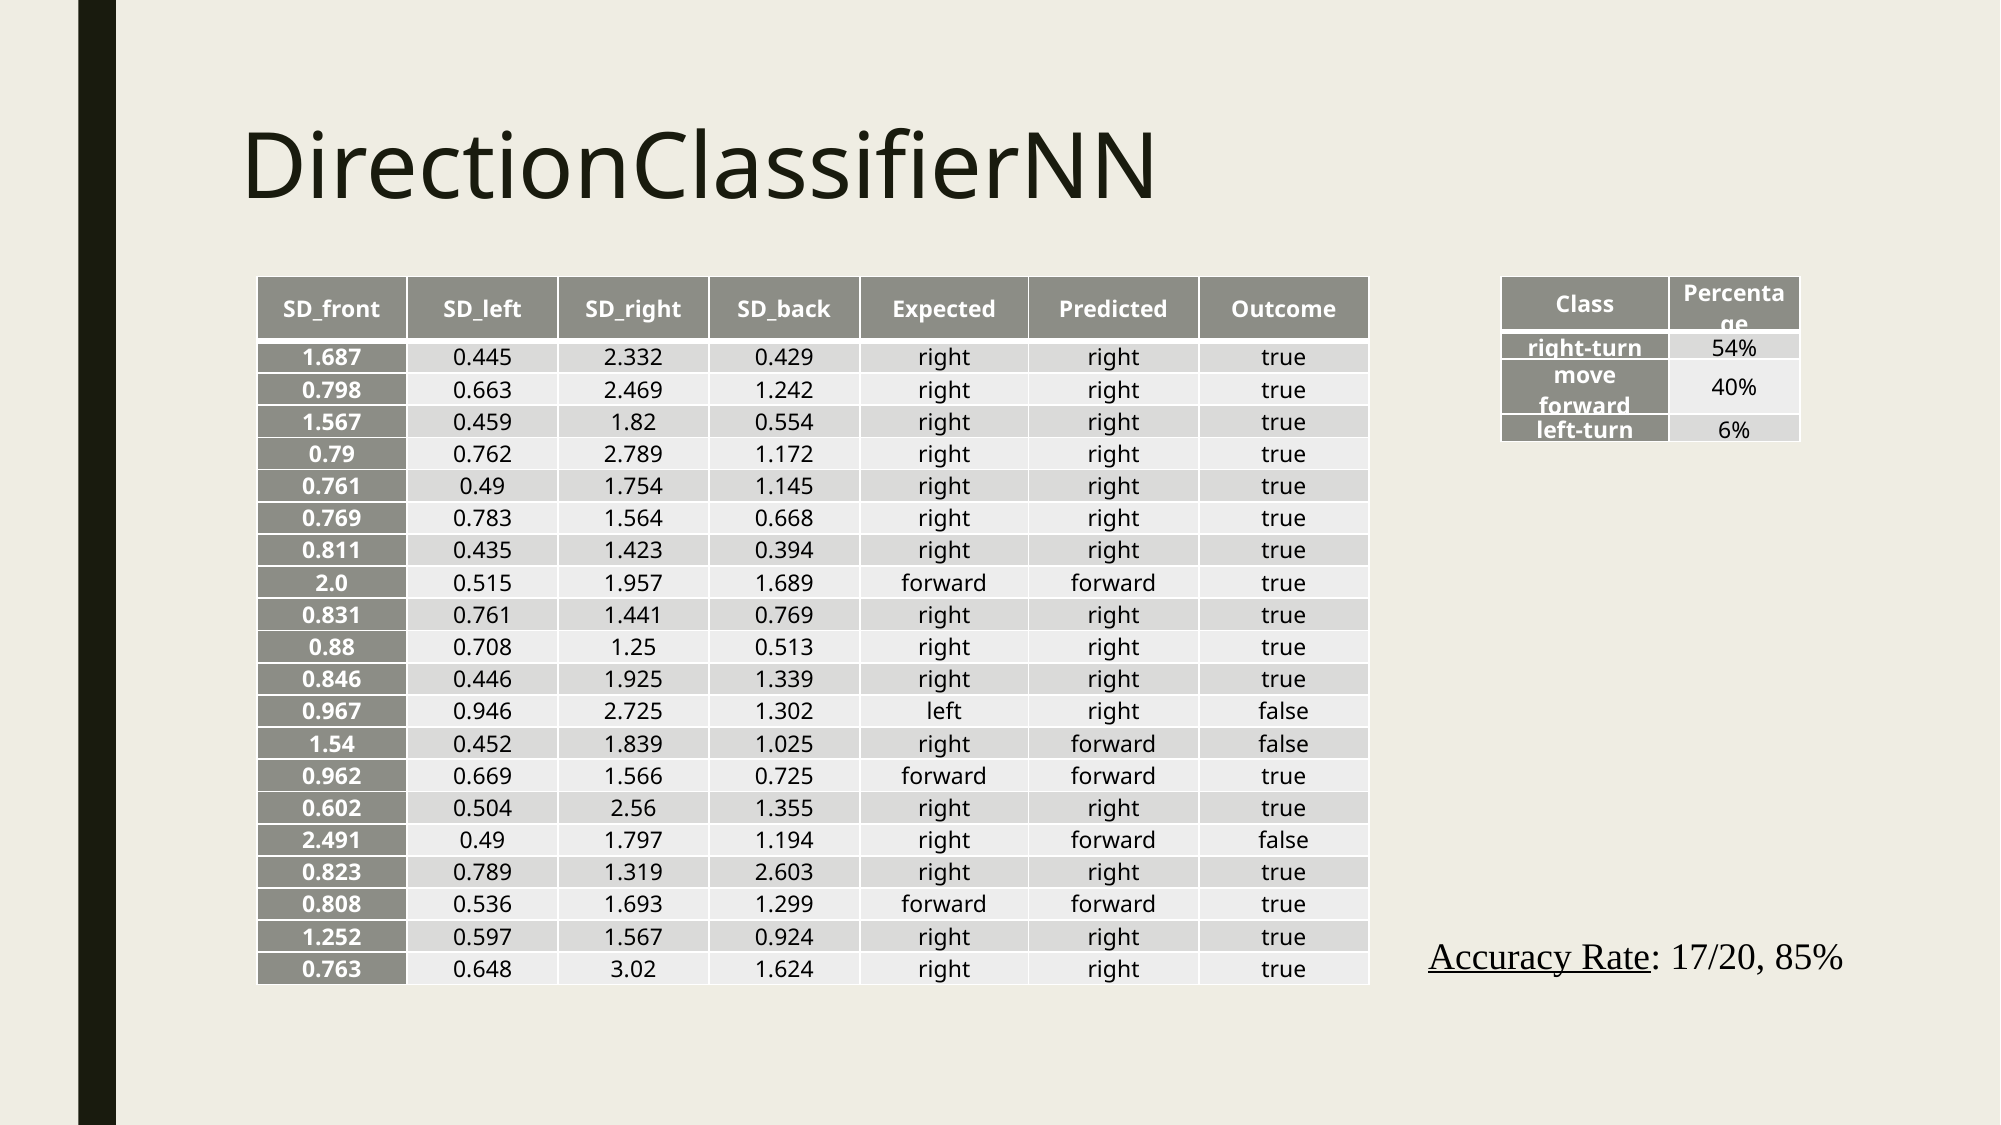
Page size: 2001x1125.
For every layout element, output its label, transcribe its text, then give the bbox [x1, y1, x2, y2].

table_cell right [861, 374, 1028, 404]
table_cell true [1200, 438, 1368, 469]
table_cell 1.839 [559, 728, 708, 758]
table_cell 0.435 [408, 535, 557, 565]
table_cell 1.925 [559, 664, 708, 694]
table_cell 1.624 [710, 953, 859, 984]
table_cell 1.145 [710, 470, 859, 501]
table_cell true [1200, 792, 1368, 823]
table_cell right [861, 953, 1028, 984]
table_cell 0.769 [258, 503, 406, 533]
table_cell 0.79 [258, 438, 406, 469]
table_cell forward [1029, 760, 1198, 791]
table_cell false [1200, 728, 1368, 758]
table_cell 0.668 [710, 503, 859, 533]
table_cell forward [861, 889, 1028, 919]
table_cell right [1029, 470, 1198, 501]
table_cell right [861, 344, 1028, 372]
table_cell true [1200, 567, 1368, 597]
table_cell 1.566 [559, 760, 708, 791]
table_cell 0.452 [408, 728, 557, 758]
table_cell 1.687 [258, 344, 406, 372]
table_cell 1.693 [559, 889, 708, 919]
table_cell 0.536 [408, 889, 557, 919]
table_cell 0.513 [710, 631, 859, 662]
table_cell 1.441 [559, 599, 708, 630]
table_cell right [1029, 631, 1198, 662]
table_header SD_front [258, 277, 406, 338]
table_cell right [861, 631, 1028, 662]
table_cell 0.831 [258, 599, 406, 630]
table_cell 0.846 [258, 664, 406, 694]
table_cell 1.025 [710, 728, 859, 758]
table_cell false [1200, 696, 1368, 726]
table_cell 0.554 [710, 406, 859, 437]
table_cell 0.762 [408, 438, 557, 469]
table_cell 1.172 [710, 438, 859, 469]
table_cell 1.567 [559, 921, 708, 951]
table_cell 0.789 [408, 857, 557, 887]
table_cell 0.445 [408, 344, 557, 372]
table_cell right [1029, 953, 1198, 984]
table_cell 2.603 [710, 857, 859, 887]
table_cell 1.423 [559, 535, 708, 565]
table_header Outcome [1200, 277, 1368, 338]
table_cell right [861, 599, 1028, 630]
table_cell 0.597 [408, 921, 557, 951]
table_cell 1.252 [258, 921, 406, 951]
table_cell 54% [1670, 334, 1799, 358]
table_cell right [1029, 792, 1198, 823]
table_cell 1.567 [258, 406, 406, 437]
table_cell right [861, 438, 1028, 469]
table_cell 1.194 [710, 825, 859, 855]
table_header Class [1502, 277, 1668, 329]
table_cell right [861, 470, 1028, 501]
table_cell 0.763 [258, 953, 406, 984]
table_cell 0.459 [408, 406, 557, 437]
table_cell true [1200, 921, 1368, 951]
table_cell 0.761 [258, 470, 406, 501]
table_header Predicted [1029, 277, 1198, 338]
table_cell true [1200, 374, 1368, 404]
table_cell 0.946 [408, 696, 557, 726]
table_cell right [861, 664, 1028, 694]
table_cell true [1200, 664, 1368, 694]
table_cell right [861, 857, 1028, 887]
table_cell 0.924 [710, 921, 859, 951]
table_cell 0.783 [408, 503, 557, 533]
table_cell move forward [1502, 360, 1668, 413]
table_cell right [861, 503, 1028, 533]
text_box Accuracy Rate: 17/20, 85% [1413, 924, 1859, 985]
table_cell true [1200, 631, 1368, 662]
table_cell 1.25 [559, 631, 708, 662]
table_cell 6% [1670, 415, 1799, 441]
table_cell 3.02 [559, 953, 708, 984]
table_cell 0.962 [258, 760, 406, 791]
table_cell left [861, 696, 1028, 726]
table_cell 1.339 [710, 664, 859, 694]
table_cell right-turn [1502, 334, 1668, 358]
table_cell true [1200, 344, 1368, 372]
table_header Expected [861, 277, 1028, 338]
table_cell 1.319 [559, 857, 708, 887]
table_cell 0.515 [408, 567, 557, 597]
table_cell 0.823 [258, 857, 406, 887]
table_cell 0.88 [258, 631, 406, 662]
title DirectionClassifierNN [225, 112, 1800, 252]
table_cell forward [1029, 825, 1198, 855]
table_cell true [1200, 470, 1368, 501]
table_cell true [1200, 889, 1368, 919]
table_cell 1.797 [559, 825, 708, 855]
table_cell right [1029, 599, 1198, 630]
table_header SD_right [559, 277, 708, 338]
table_header SD_left [408, 277, 557, 338]
table_cell 1.302 [710, 696, 859, 726]
table_cell forward [1029, 728, 1198, 758]
table_cell 0.808 [258, 889, 406, 919]
table_cell true [1200, 535, 1368, 565]
table_cell right [861, 728, 1028, 758]
table_cell 1.689 [710, 567, 859, 597]
table_cell 2.789 [559, 438, 708, 469]
table_cell 1.754 [559, 470, 708, 501]
table_cell 0.811 [258, 535, 406, 565]
table_header SD_back [710, 277, 859, 338]
table_cell 1.564 [559, 503, 708, 533]
table_cell true [1200, 503, 1368, 533]
table_cell 0.769 [710, 599, 859, 630]
table_cell 2.56 [559, 792, 708, 823]
table_cell 2.725 [559, 696, 708, 726]
table_cell 1.957 [559, 567, 708, 597]
table_cell right [1029, 344, 1198, 372]
table_cell 2.469 [559, 374, 708, 404]
table_cell 0.725 [710, 760, 859, 791]
table_cell 2.0 [258, 567, 406, 597]
table_cell 40% [1670, 360, 1799, 413]
table_cell 1.242 [710, 374, 859, 404]
table_cell 1.299 [710, 889, 859, 919]
table_cell right [861, 825, 1028, 855]
table_cell 0.49 [408, 470, 557, 501]
table_cell forward [861, 760, 1028, 791]
table_cell right [1029, 921, 1198, 951]
table_cell 0.669 [408, 760, 557, 791]
table_cell right [1029, 503, 1198, 533]
table_cell forward [1029, 567, 1198, 597]
table_cell 0.504 [408, 792, 557, 823]
table_cell 0.394 [710, 535, 859, 565]
table_cell true [1200, 599, 1368, 630]
table_cell right [1029, 857, 1198, 887]
table_cell forward [1029, 889, 1198, 919]
table_cell 1.54 [258, 728, 406, 758]
table_cell 0.663 [408, 374, 557, 404]
table_cell forward [861, 567, 1028, 597]
table_cell 0.708 [408, 631, 557, 662]
table_cell 2.332 [559, 344, 708, 372]
table_header Percentage [1670, 277, 1799, 329]
table_cell right [1029, 664, 1198, 694]
table_cell left-turn [1502, 415, 1668, 441]
table_cell right [861, 406, 1028, 437]
table_cell true [1200, 406, 1368, 437]
table_cell right [1029, 438, 1198, 469]
table_cell 0.429 [710, 344, 859, 372]
table_cell 0.49 [408, 825, 557, 855]
table_cell true [1200, 857, 1368, 887]
table_cell false [1200, 825, 1368, 855]
table_cell 1.82 [559, 406, 708, 437]
table_cell 0.761 [408, 599, 557, 630]
table_cell 2.491 [258, 825, 406, 855]
table_cell 0.967 [258, 696, 406, 726]
table_cell right [1029, 696, 1198, 726]
table_cell right [1029, 374, 1198, 404]
table_cell 0.602 [258, 792, 406, 823]
table_cell right [861, 921, 1028, 951]
table_cell true [1200, 953, 1368, 984]
table_cell 0.798 [258, 374, 406, 404]
table_cell right [1029, 406, 1198, 437]
table_cell 0.648 [408, 953, 557, 984]
table_cell 0.446 [408, 664, 557, 694]
table_cell right [861, 792, 1028, 823]
table_cell right [861, 535, 1028, 565]
table_cell right [1029, 535, 1198, 565]
table_cell 1.355 [710, 792, 859, 823]
table_cell true [1200, 760, 1368, 791]
